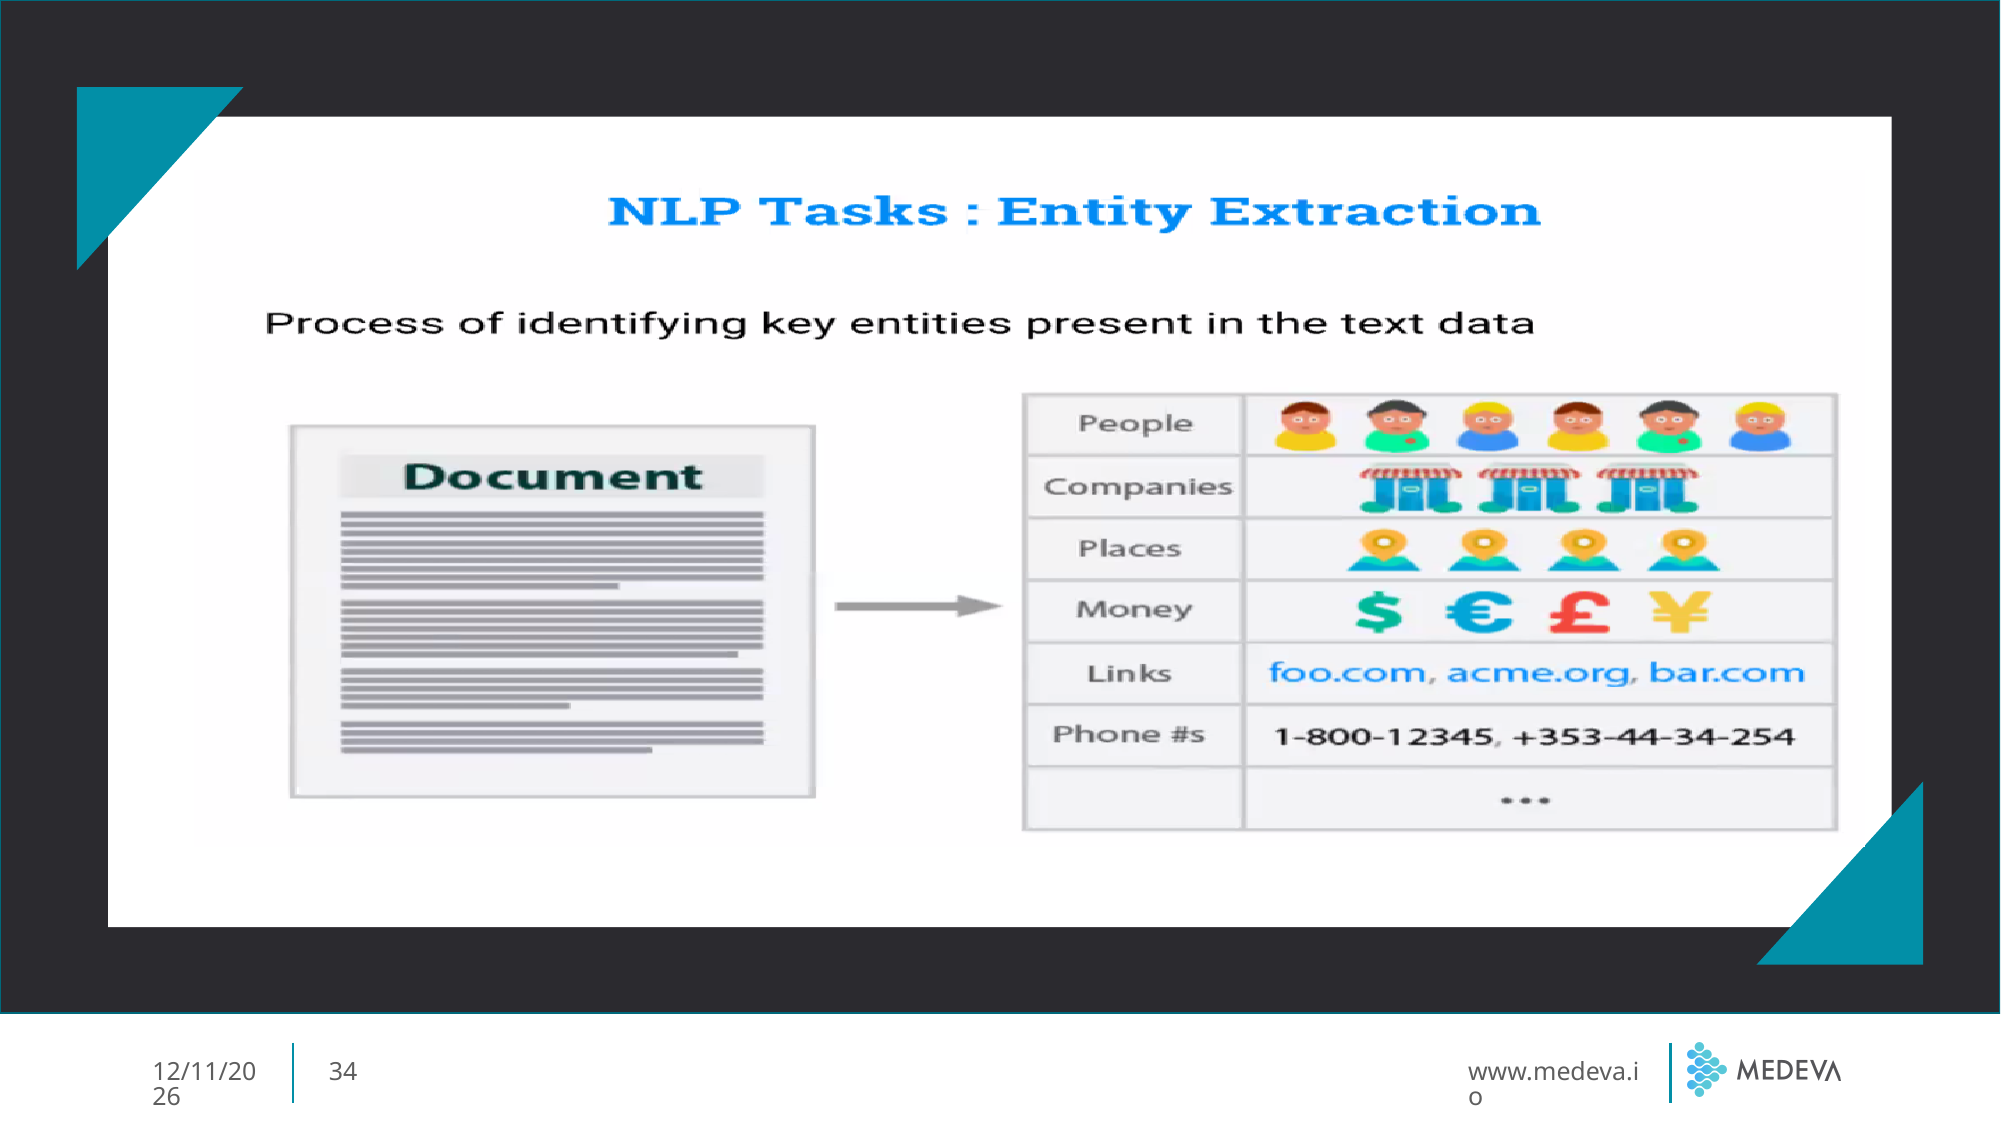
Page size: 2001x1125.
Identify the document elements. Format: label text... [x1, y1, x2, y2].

footer www.medeva.io [1453, 1042, 1659, 1103]
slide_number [137, 1042, 278, 1103]
slide_number 33 [310, 1042, 376, 1103]
picture [1687, 1042, 1841, 1099]
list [194, 170, 1865, 847]
